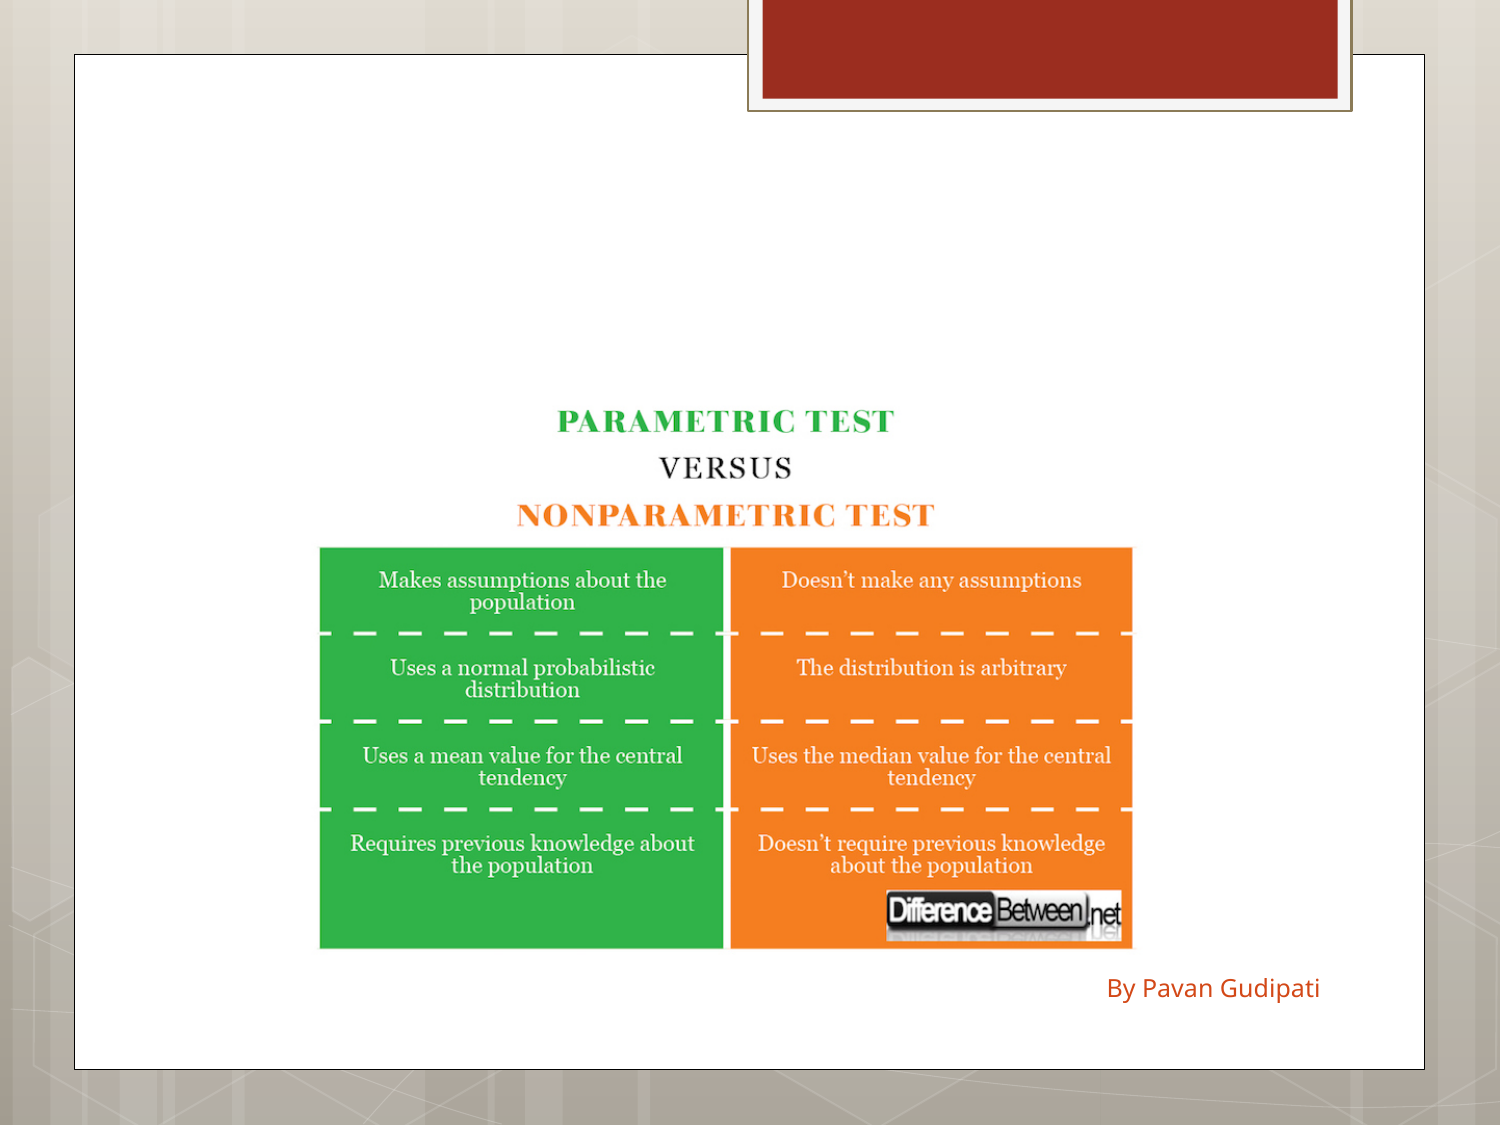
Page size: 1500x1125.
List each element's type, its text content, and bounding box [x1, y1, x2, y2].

footer By Pavan Gudipati [761, 960, 1336, 1020]
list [311, 380, 1143, 957]
